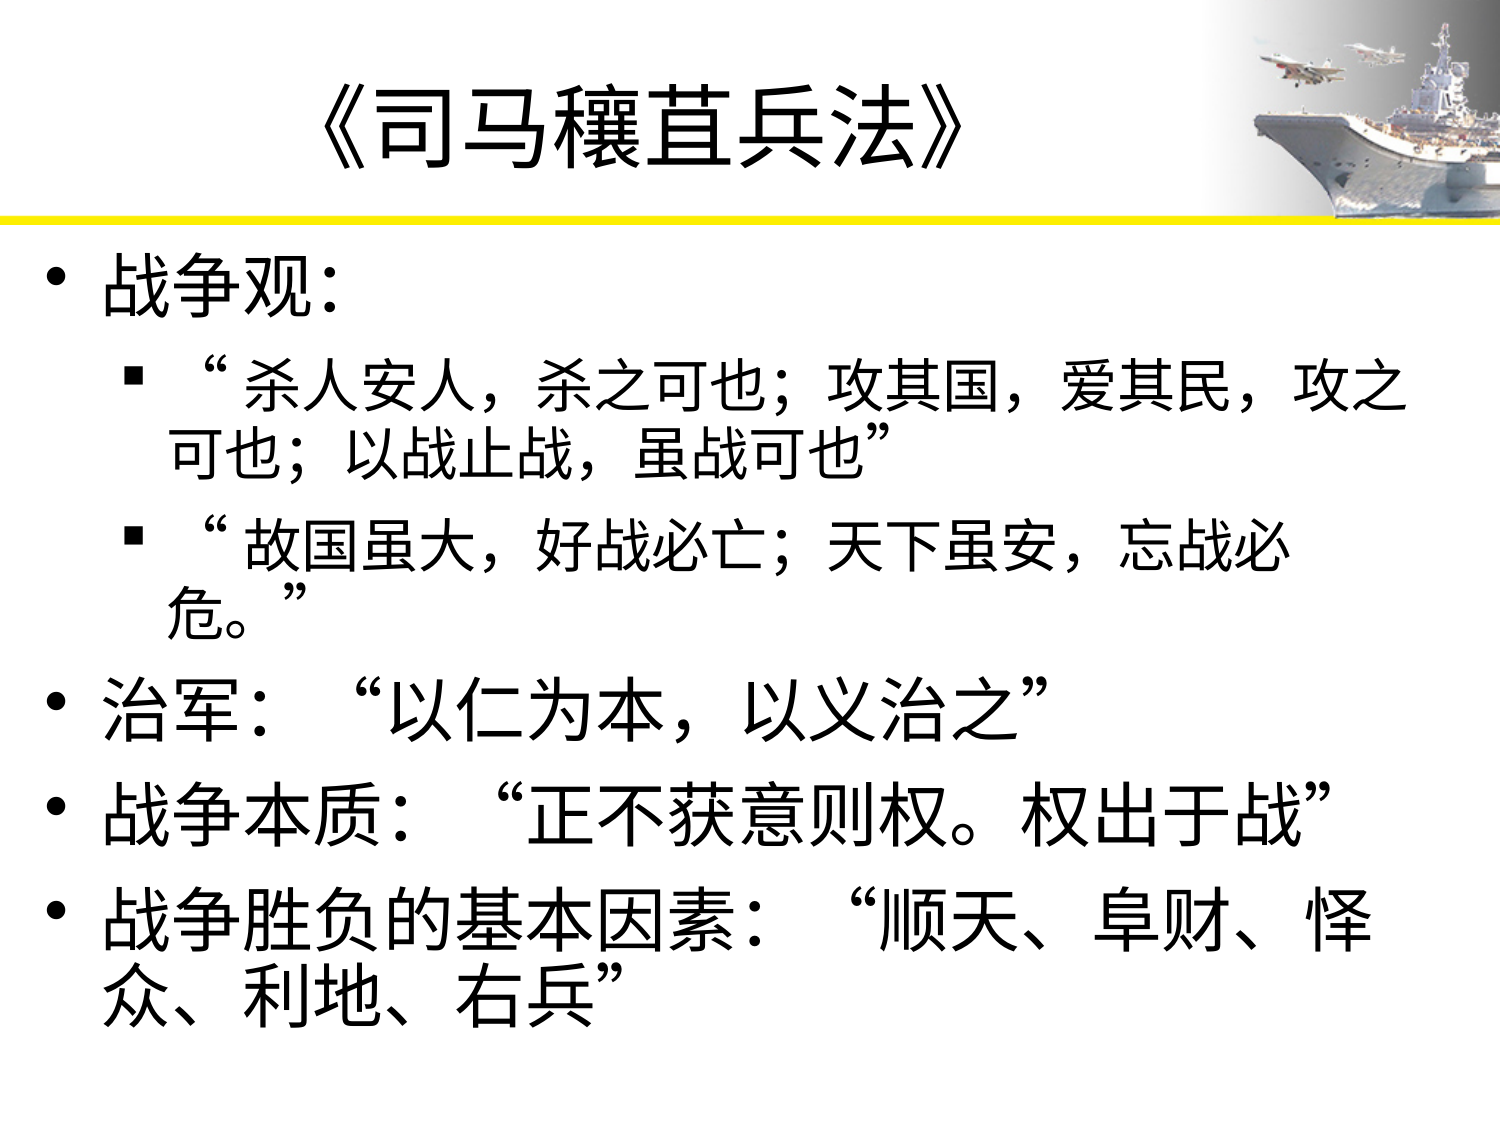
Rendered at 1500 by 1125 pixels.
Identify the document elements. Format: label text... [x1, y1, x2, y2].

picture [0, 0, 1500, 225]
list 战争观： “杀人安人，杀之可也；攻其国，爱其民，攻之可也；以战止战，虽战可也” “故国虽大，好战必亡；天下虽安，忘战必危。” 治军：“以仁为本，以义治之” 战争本质：“正不获意则权。权出于战” 战争胜负的基本因素：“顺天、阜财、怿众、利地、右兵” [29, 243, 1460, 1036]
title 《司马穰苴兵法》 [29, 30, 1259, 219]
